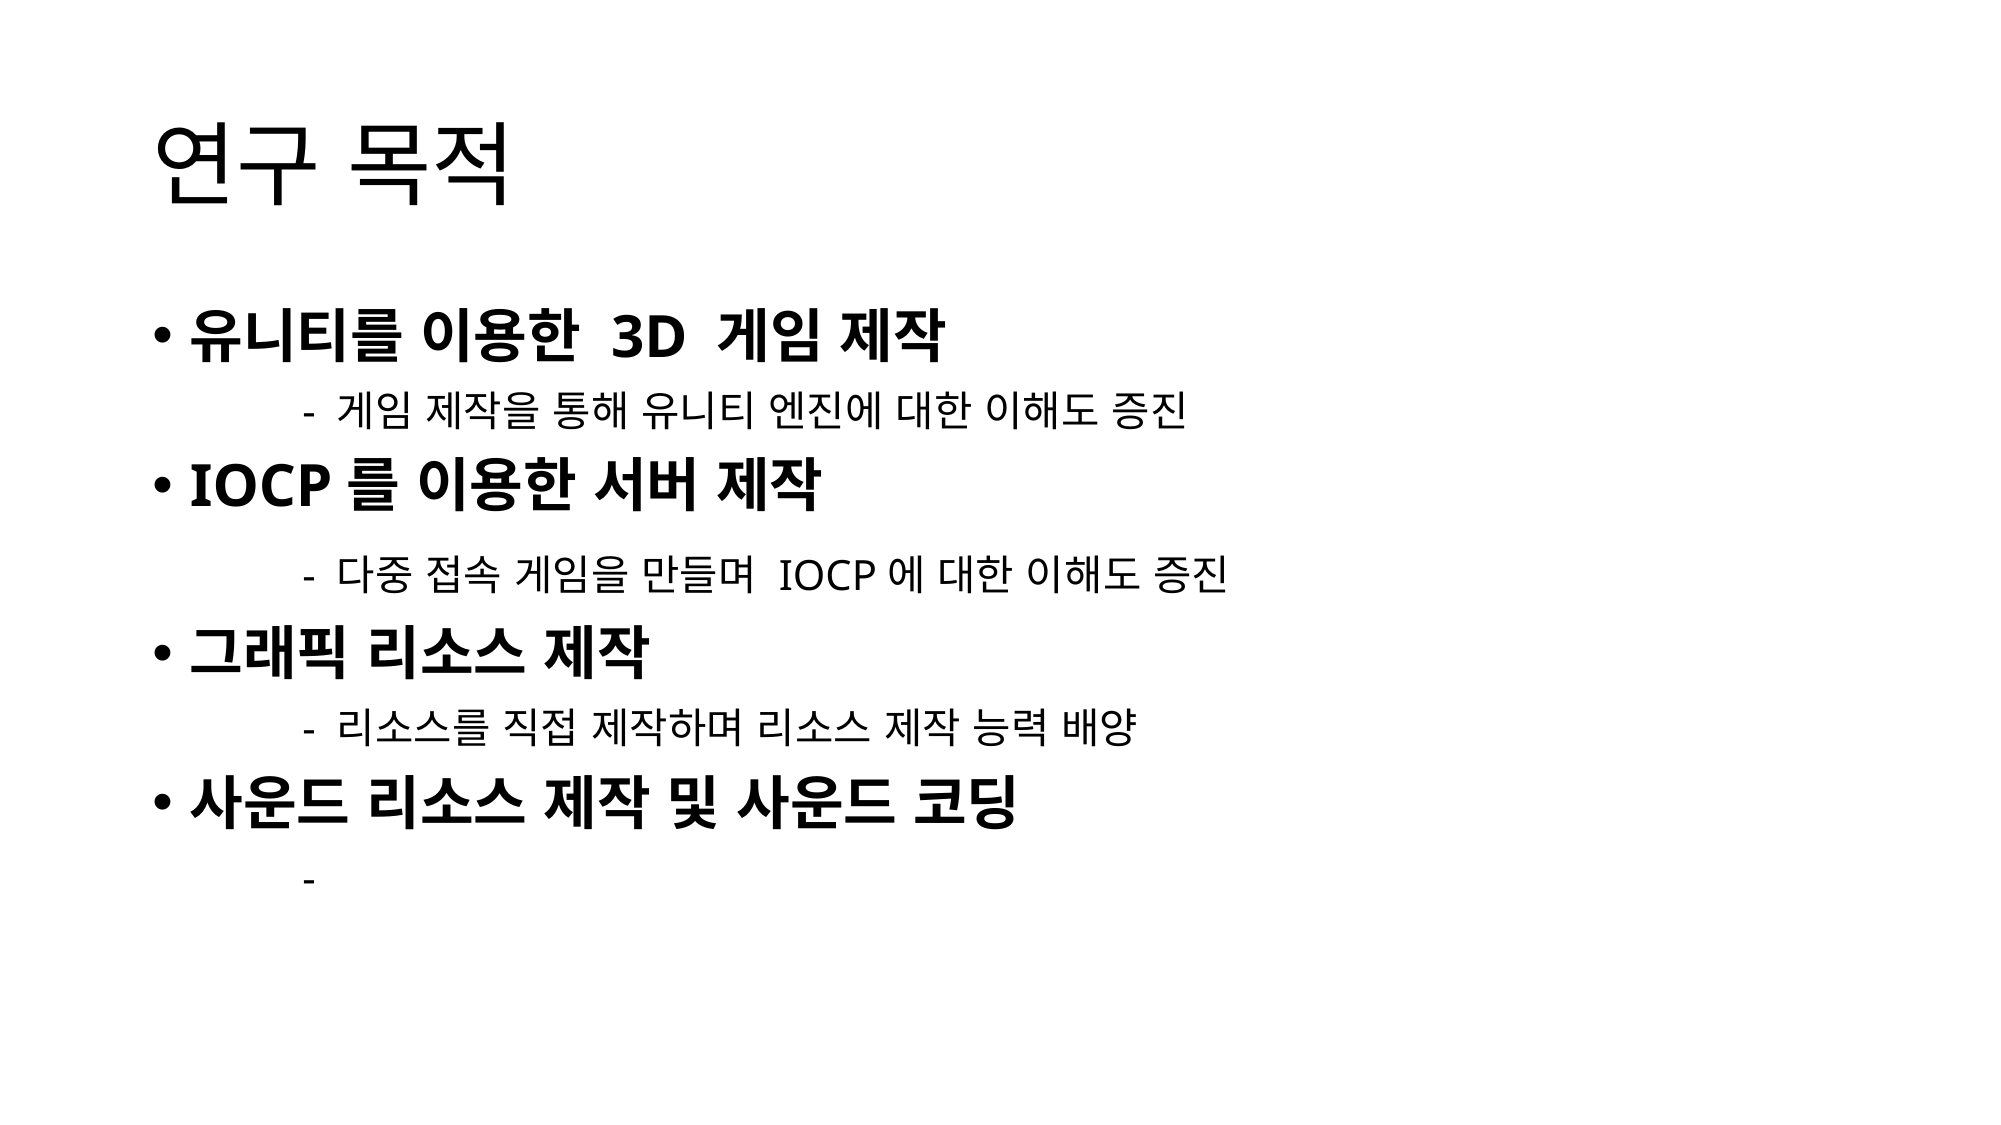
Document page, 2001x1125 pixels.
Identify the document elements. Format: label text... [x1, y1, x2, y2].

title 연구 목적 [137, 59, 1863, 278]
list 유니티를 이용한 3D 게임 제작 - 게임 제작을 통해 유니티 엔진에 대한 이해도 증진 IOCP를 이용한 서버 제작 - 다중 접속 게임을 만들며 IOCP에 대한 이해도 증진 그래픽 리소스 제작 - 리소스를 직접 제작하며 리소스 제작 능력 배양 사운드 리소스 제작 및 사운드 코딩 - [137, 299, 1863, 1014]
